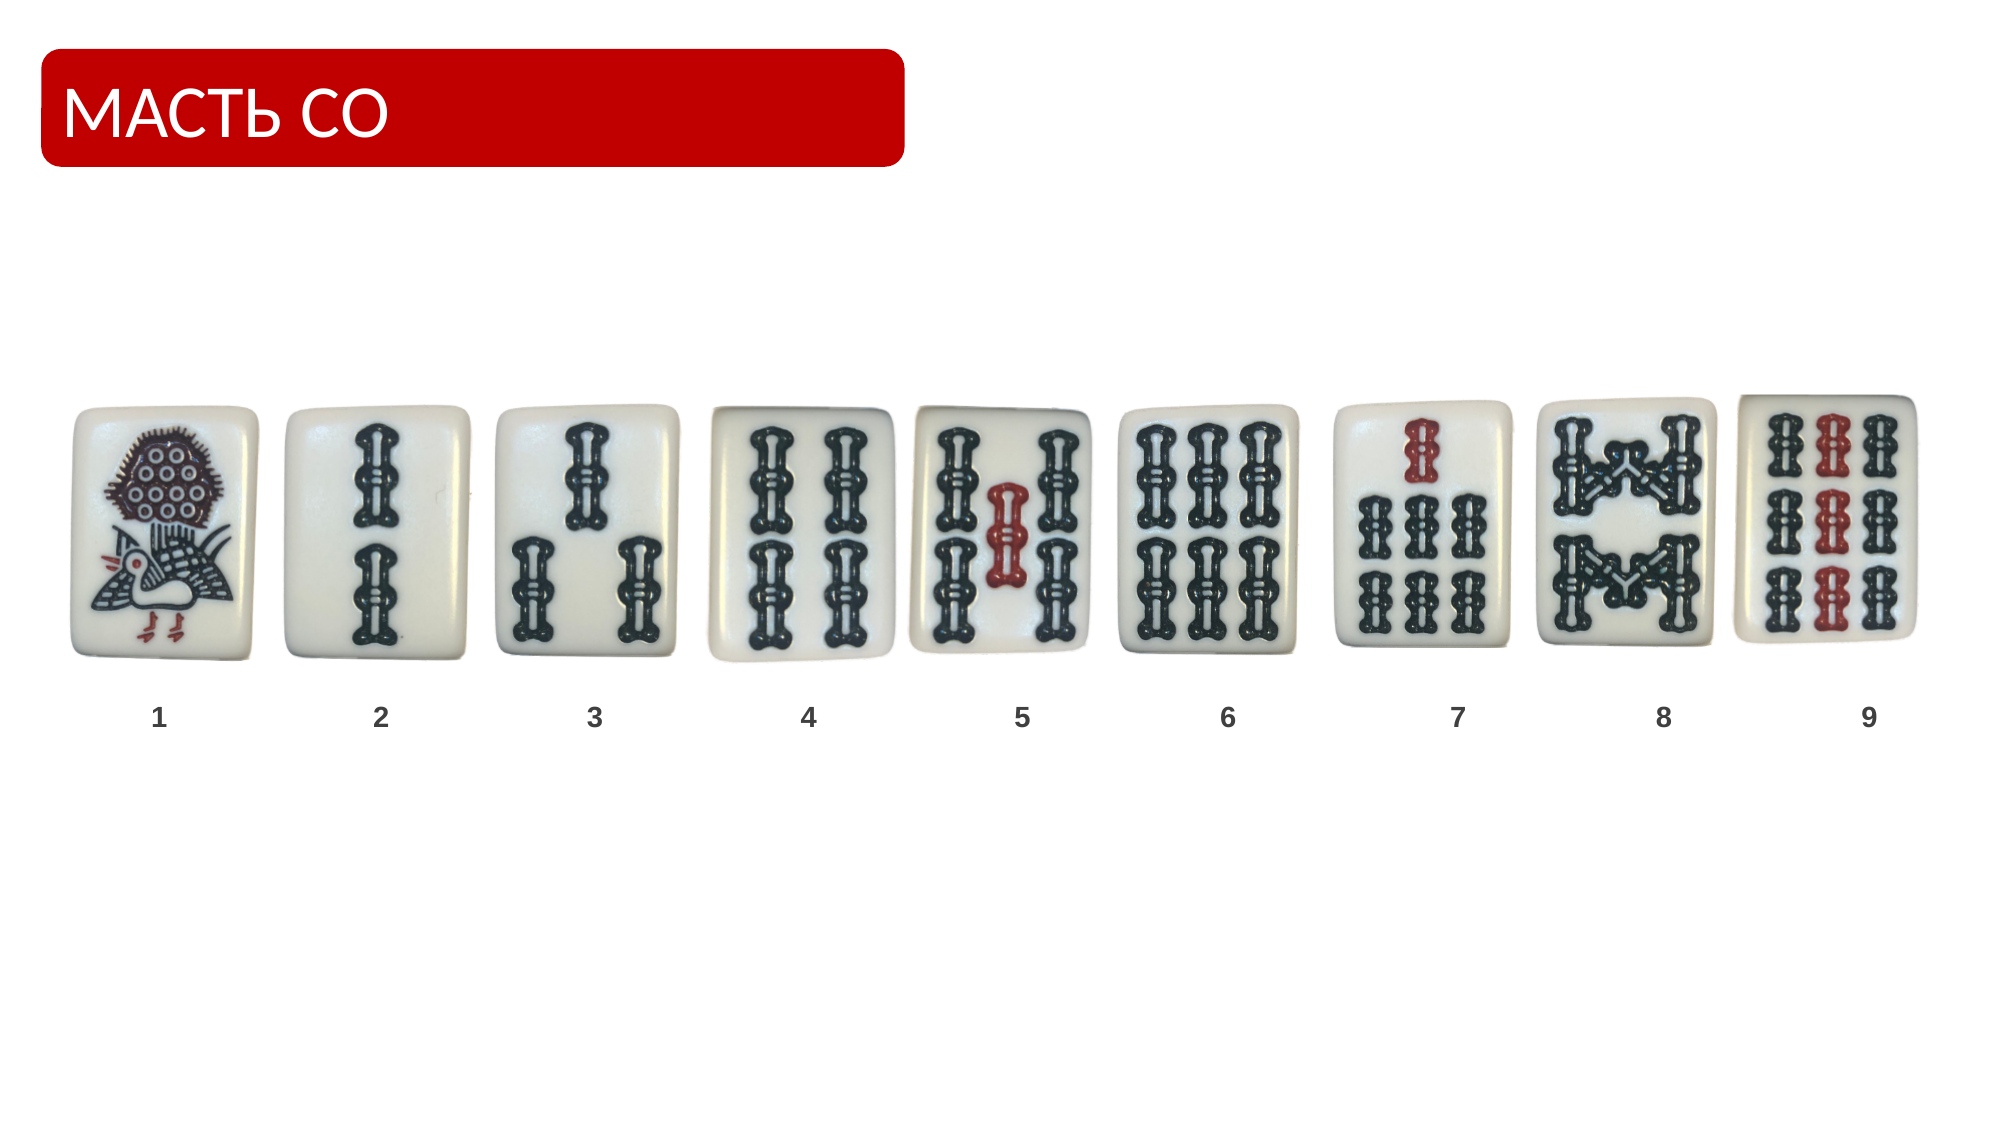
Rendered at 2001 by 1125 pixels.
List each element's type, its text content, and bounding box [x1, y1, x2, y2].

picture [1108, 395, 1302, 660]
picture [1728, 394, 1928, 650]
picture [277, 400, 475, 663]
picture [491, 397, 686, 658]
picture [1527, 390, 1721, 648]
picture [1326, 395, 1520, 648]
text_box МАСТЬ СО [40, 47, 906, 168]
picture [692, 394, 1102, 668]
text_box 1 2 3 4 5 6 7 8 9 [95, 691, 2000, 742]
picture [61, 400, 260, 663]
